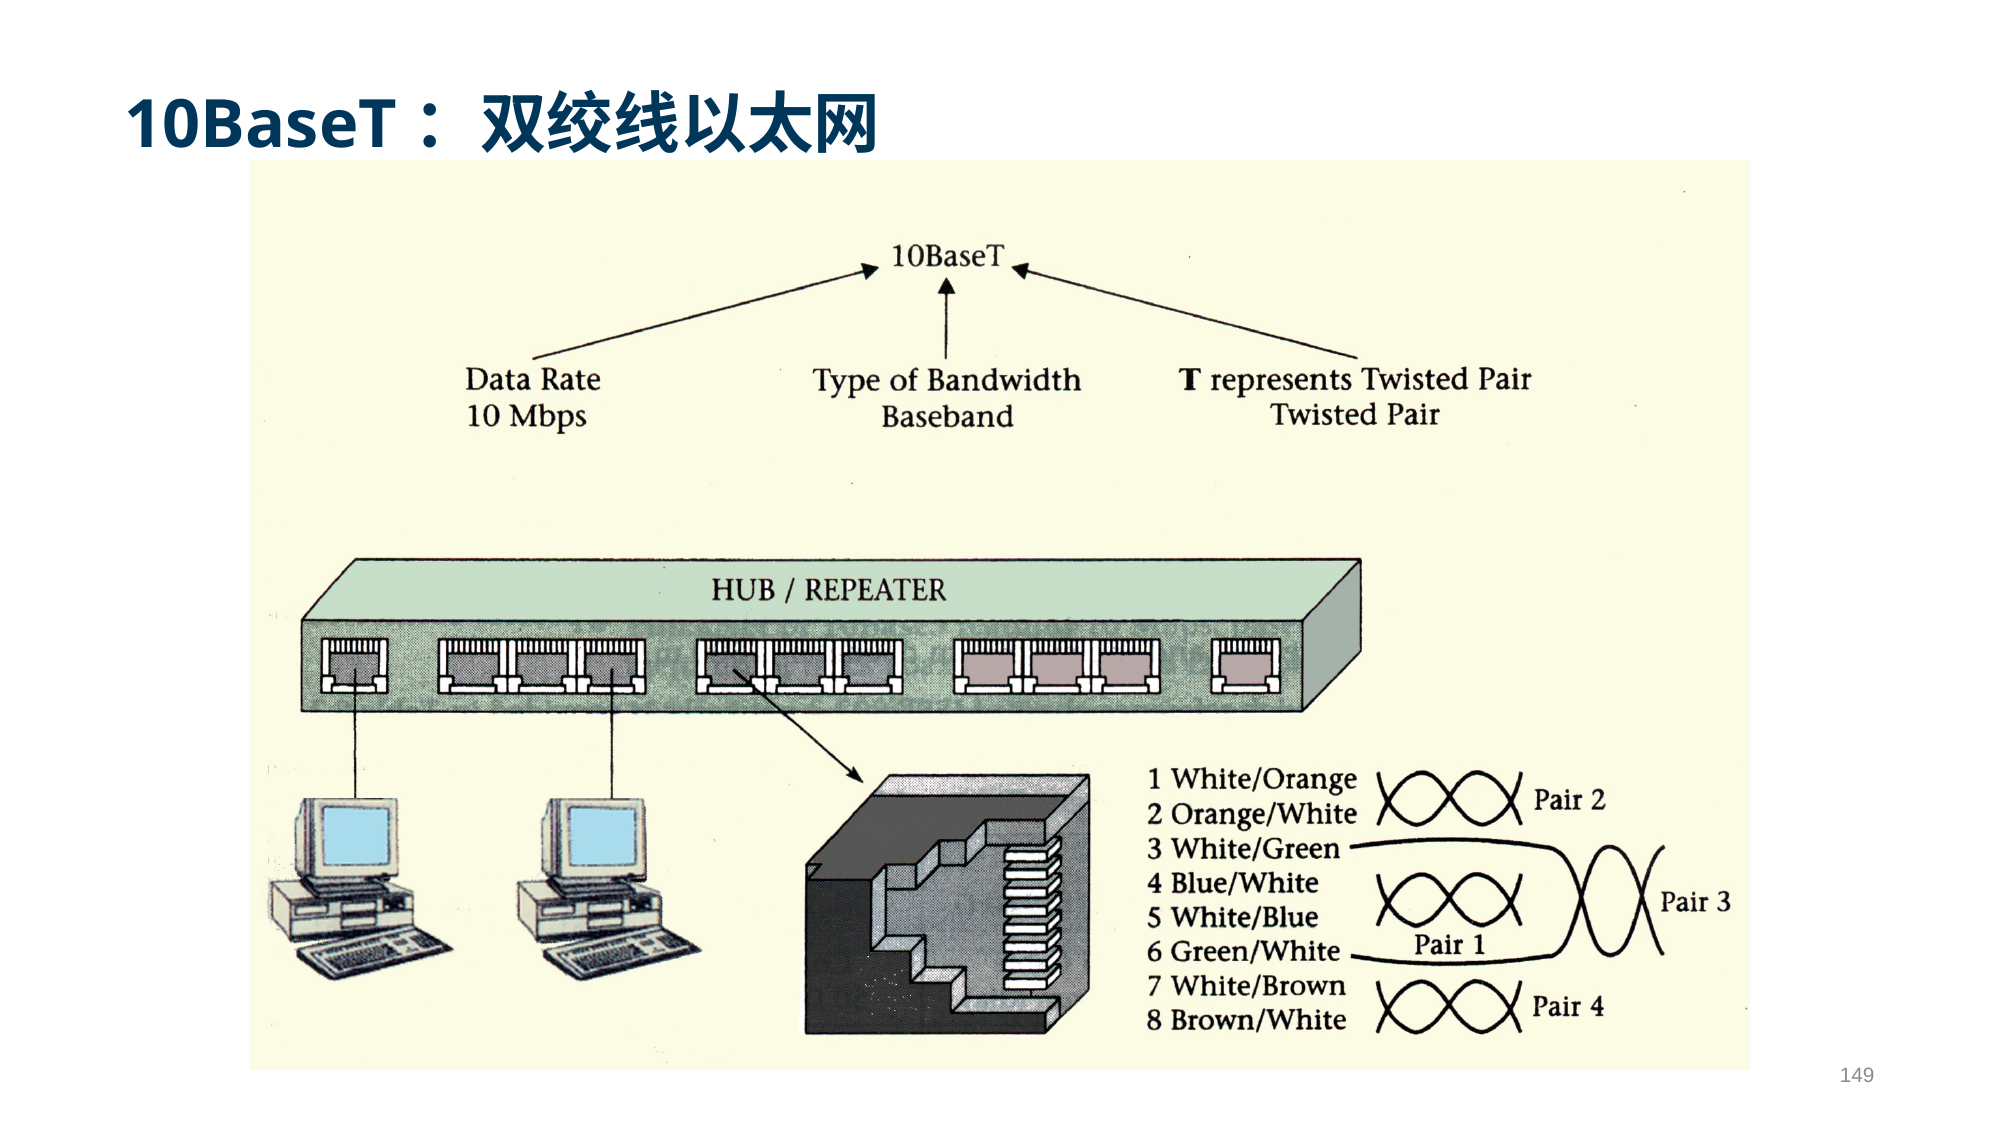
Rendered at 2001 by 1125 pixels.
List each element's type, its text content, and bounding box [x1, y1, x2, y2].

slide_number 149 [1274, 1051, 1890, 1097]
title 10BaseT：双绞线以太网 [109, 0, 1891, 169]
picture [249, 160, 1750, 1070]
